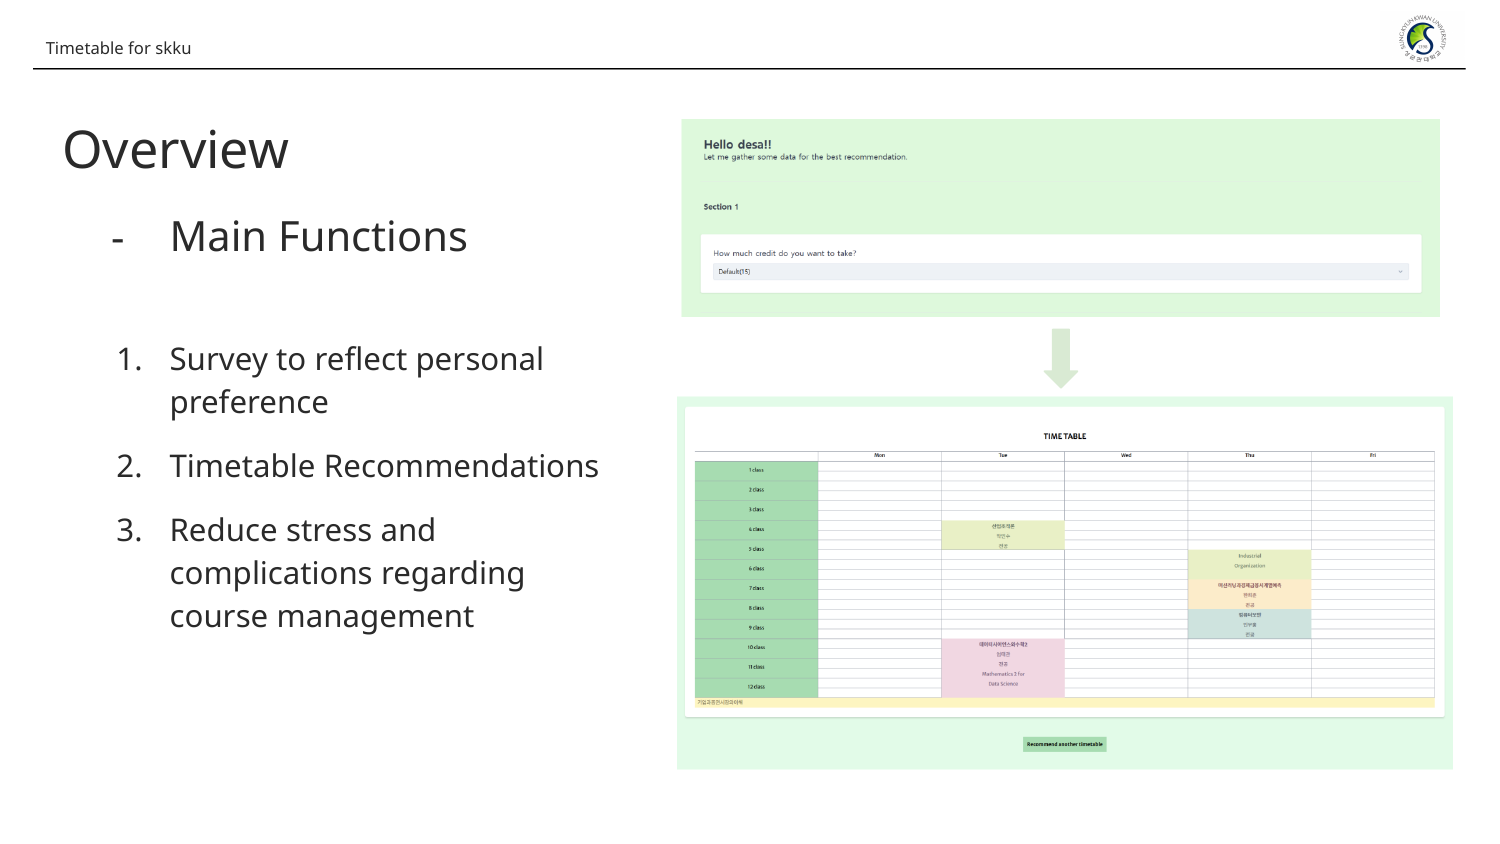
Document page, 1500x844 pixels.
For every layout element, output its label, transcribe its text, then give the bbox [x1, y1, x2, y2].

text_box Survey to reflect personal preference Timetable Recommendations Reduce stress and complications regarding course management [94, 285, 613, 682]
text_box [1044, 329, 1078, 386]
text_box Timetable for skku [45, 35, 416, 59]
text_box Main Functions [94, 207, 506, 266]
picture [661, 387, 1460, 776]
text_box Overview [12, 104, 326, 212]
picture [678, 115, 1444, 318]
picture [33, 11, 1466, 70]
